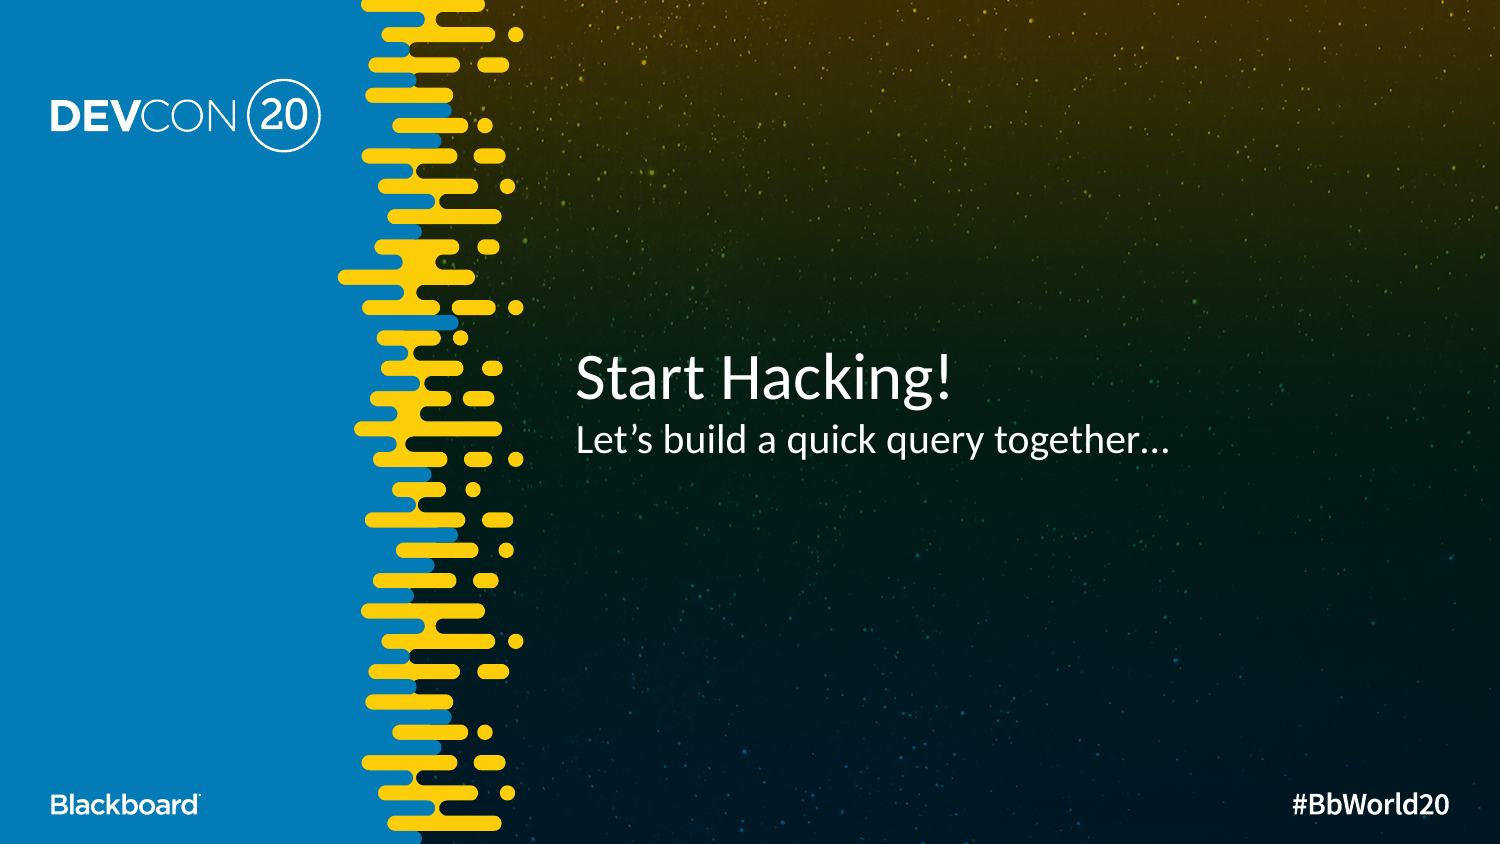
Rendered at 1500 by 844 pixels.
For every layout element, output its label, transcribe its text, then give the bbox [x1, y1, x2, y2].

picture [406, 0, 1500, 844]
list Let’s build a quick query together… [575, 417, 1450, 511]
title Start Hacking! [575, 282, 1450, 415]
